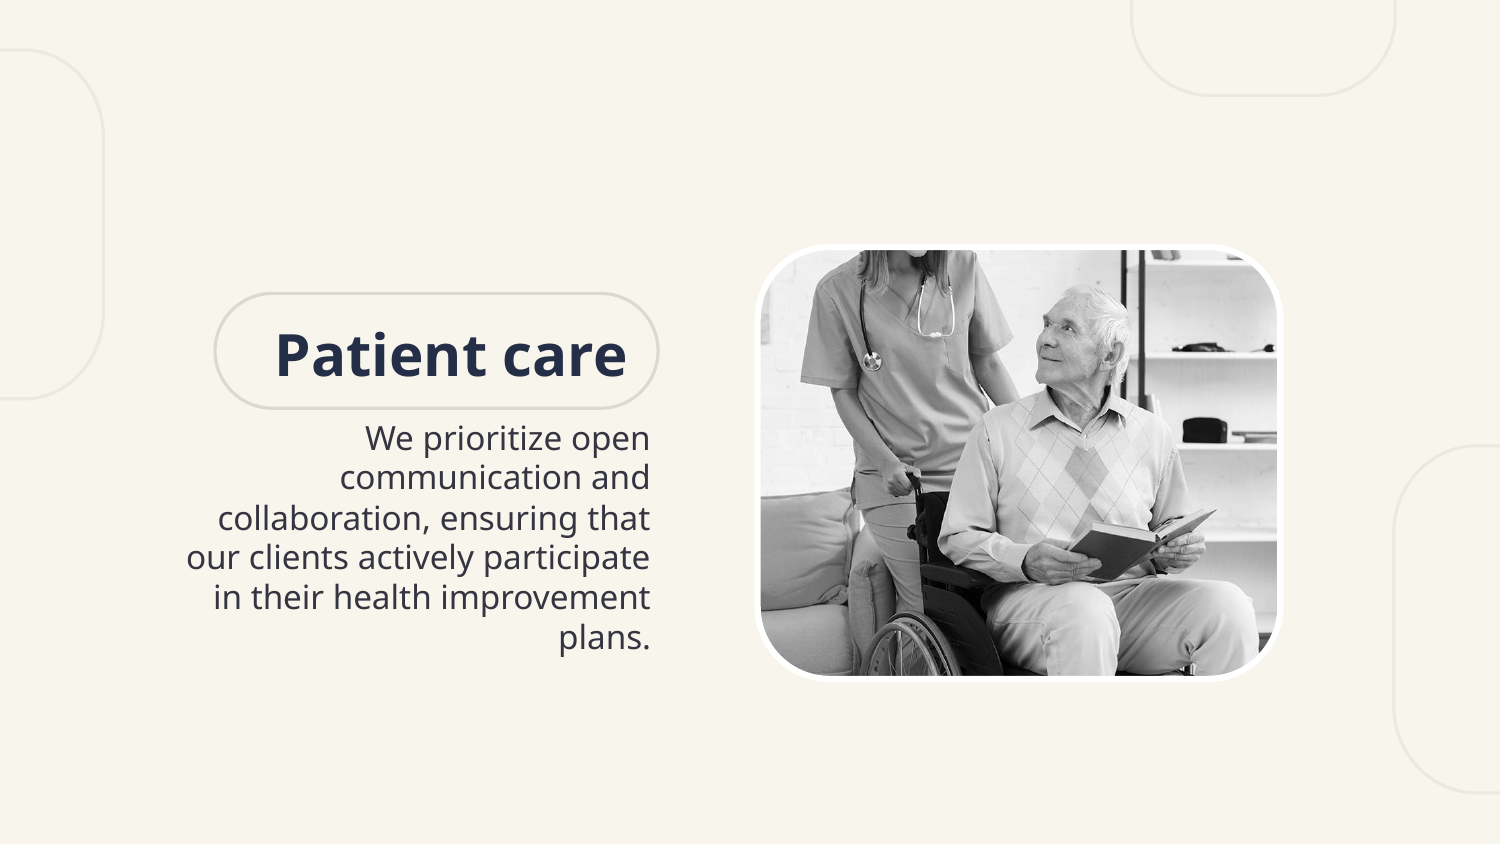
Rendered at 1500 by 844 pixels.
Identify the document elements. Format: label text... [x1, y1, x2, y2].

title Patient care [199, 305, 643, 400]
text_box [237, 293, 636, 305]
picture [757, 246, 1281, 680]
text_box [643, 312, 659, 390]
subtitle We prioritize open communication and collaboration, ensuring that our clients actively participate in their health improvement plans. [143, 426, 667, 647]
text_box [242, 400, 631, 409]
